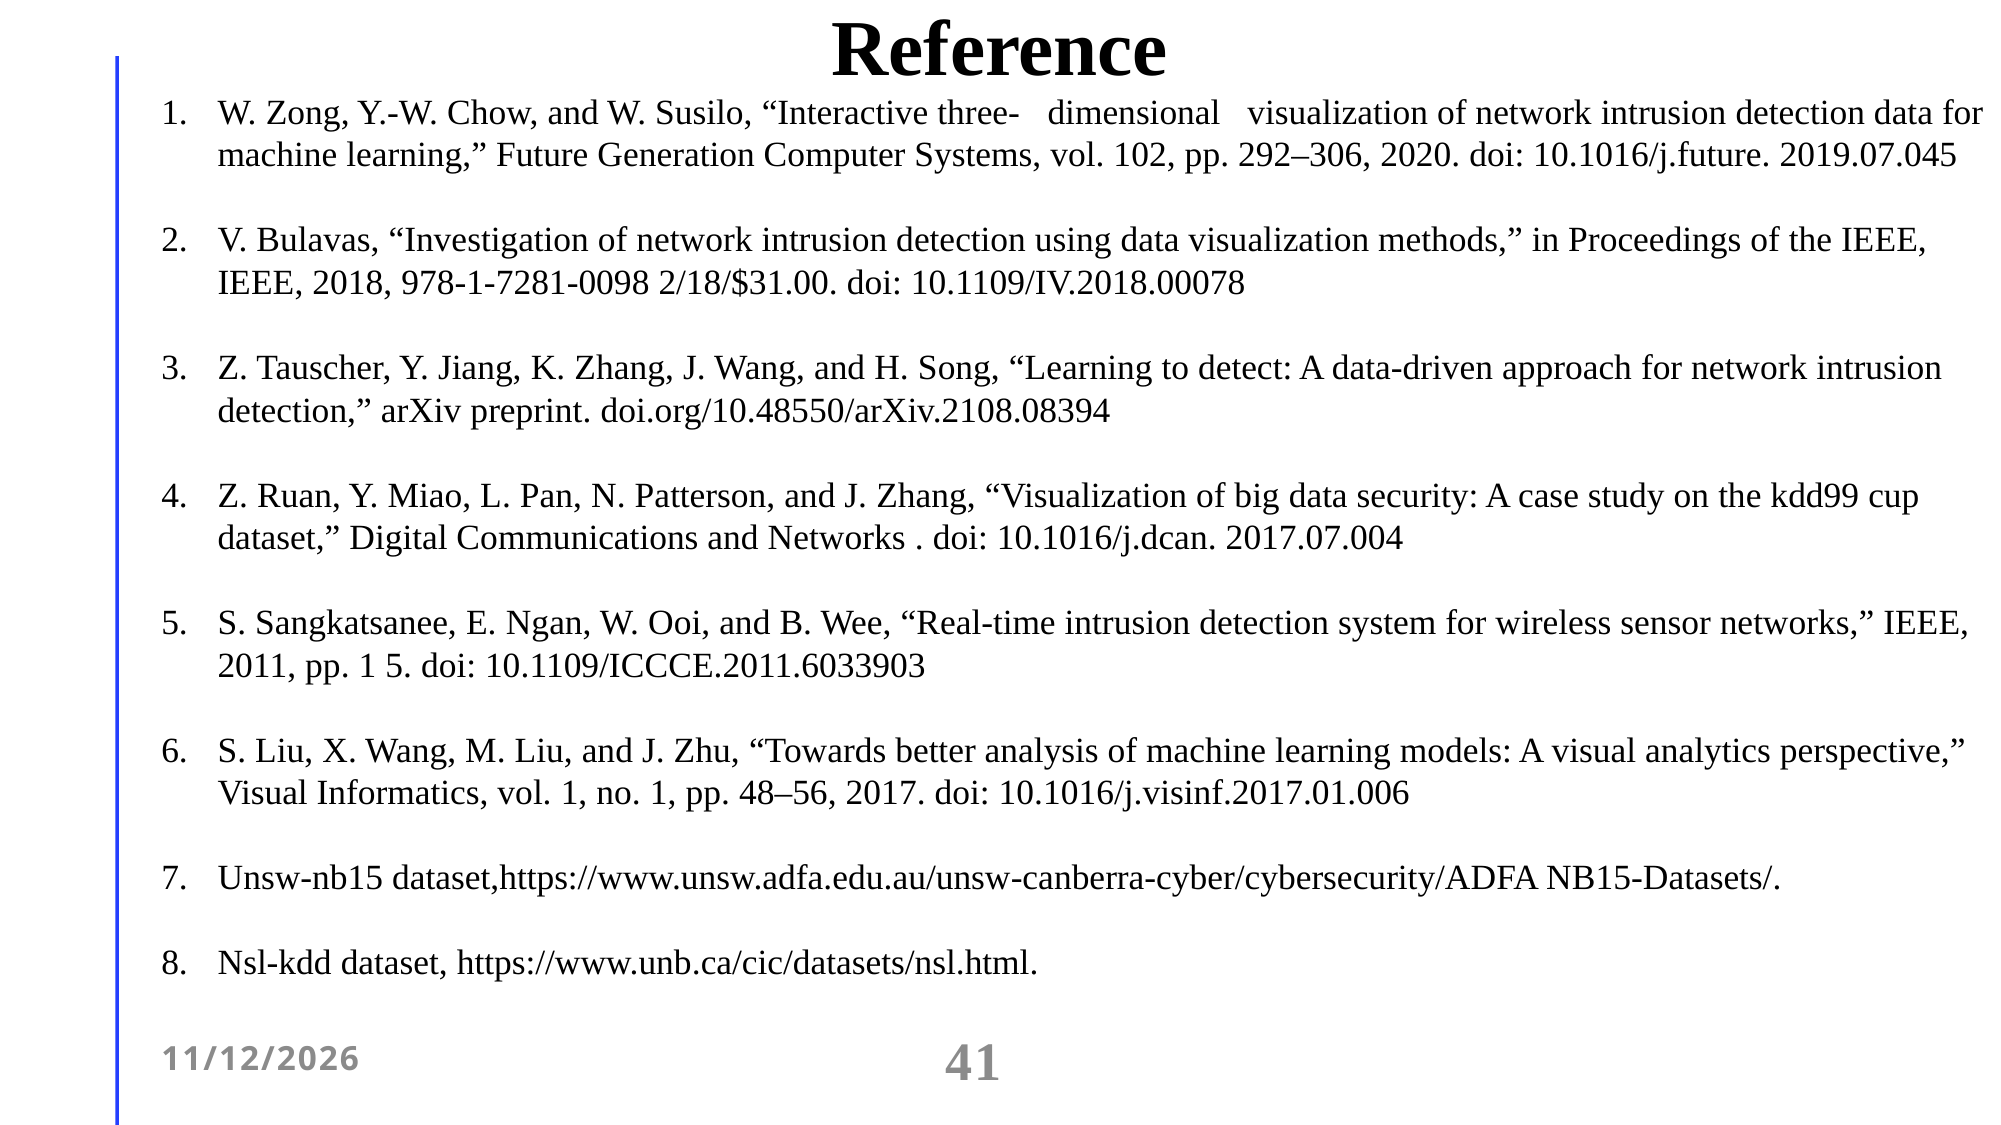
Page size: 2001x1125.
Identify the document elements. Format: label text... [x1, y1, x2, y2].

slide_number 41 [917, 1035, 1030, 1103]
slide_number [146, 1035, 388, 1103]
text_box W. Zong, Y.-W. Chow, and W. Susilo, “Interactive three- dimensional visualization of network intrusion detection data for machine learning,” Future Generation Computer Systems, vol. 102, pp. 292–306, 2020. doi: 10.1016/j.future. 2019.07.045 V. Bulavas, “Investigation of network intrusion detection using data visualization methods,” in Proceedings of the IEEE, IEEE, 2018, 978-1-7281-0098 2/18/$31.00. doi: 10.1109/IV.2018.00078 Z. Tauscher, Y. Jiang, K. Zhang, J. Wang, and H. Song, “Learning to detect: A data-driven approach for network intrusion detection,” arXiv preprint. doi.org/10.48550/arXiv.2108.08394 Z. Ruan, Y. Miao, L. Pan, N. Patterson, and J. Zhang, “Visualization of big data security: A case study on the kdd99 cup dataset,” Digital Communications and Networks . doi: 10.1016/j.dcan. 2017.07.004 S. Sangkatsanee, E. Ngan, W. Ooi, and B. Wee, “Real-time intrusion detection system for wireless sensor networks,” IEEE, 2011, pp. 1 5. doi: 10.1109/ICCCE.2011.6033903 S. Liu, X. Wang, M. Liu, and J. Zhu, “Towards better analysis of machine learning models: A visual analytics perspective,” Visual Informatics, vol. 1, no. 1, pp. 48–56, 2017. doi: 10.1016/j.visinf.2017.01.006 Unsw-nb15 dataset,https://www.unsw.adfa.edu.au/unsw-canberra-cyber/cybersecurity/ADFA NB15-Datasets/. Nsl-kdd dataset, https://www.unb.ca/cic/datasets/nsl.html. [146, 81, 2000, 1035]
title Reference [137, 0, 1863, 101]
